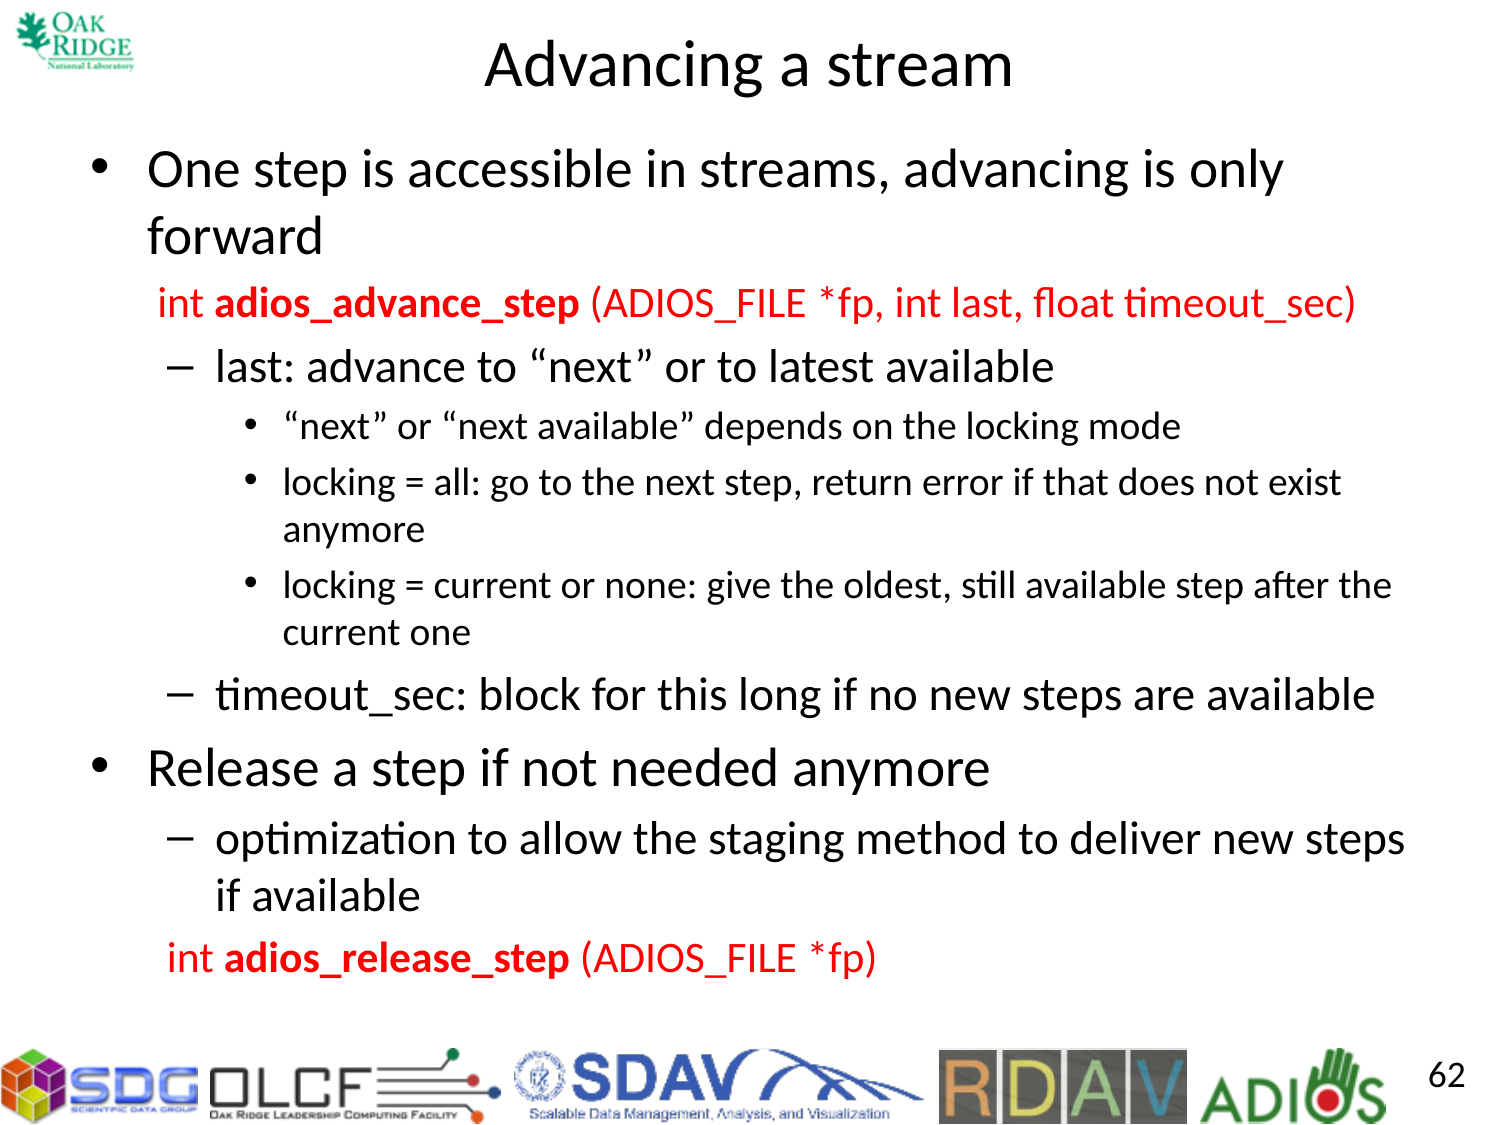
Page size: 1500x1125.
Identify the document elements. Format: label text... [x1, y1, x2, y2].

slide_number 62 [1130, 1042, 1481, 1103]
picture [0, 1048, 198, 1124]
title Advancing a stream [75, 11, 1425, 108]
list One step is accessible in streams, advancing is only forward int adios_advance_step (ADIOS_FILE *fp, int last, float timeout_sec) last: advance to “next” or to latest available “next” or “next available” depends on the locking mode locking = all: go to the next step, return error if that does not exist anymore locking = current or none: give the oldest, still available step after the current one timeout_sec: block for this long if no new steps are available Release a step if not needed anymore optimization to allow the staging method to deliver new steps if available int adios_release_step (ADIOS_FILE *fp) [75, 125, 1425, 1005]
picture [514, 1048, 926, 1124]
picture [939, 1048, 1187, 1124]
picture [210, 1048, 501, 1124]
picture [1200, 1103, 1386, 1124]
picture [0, 6, 149, 82]
